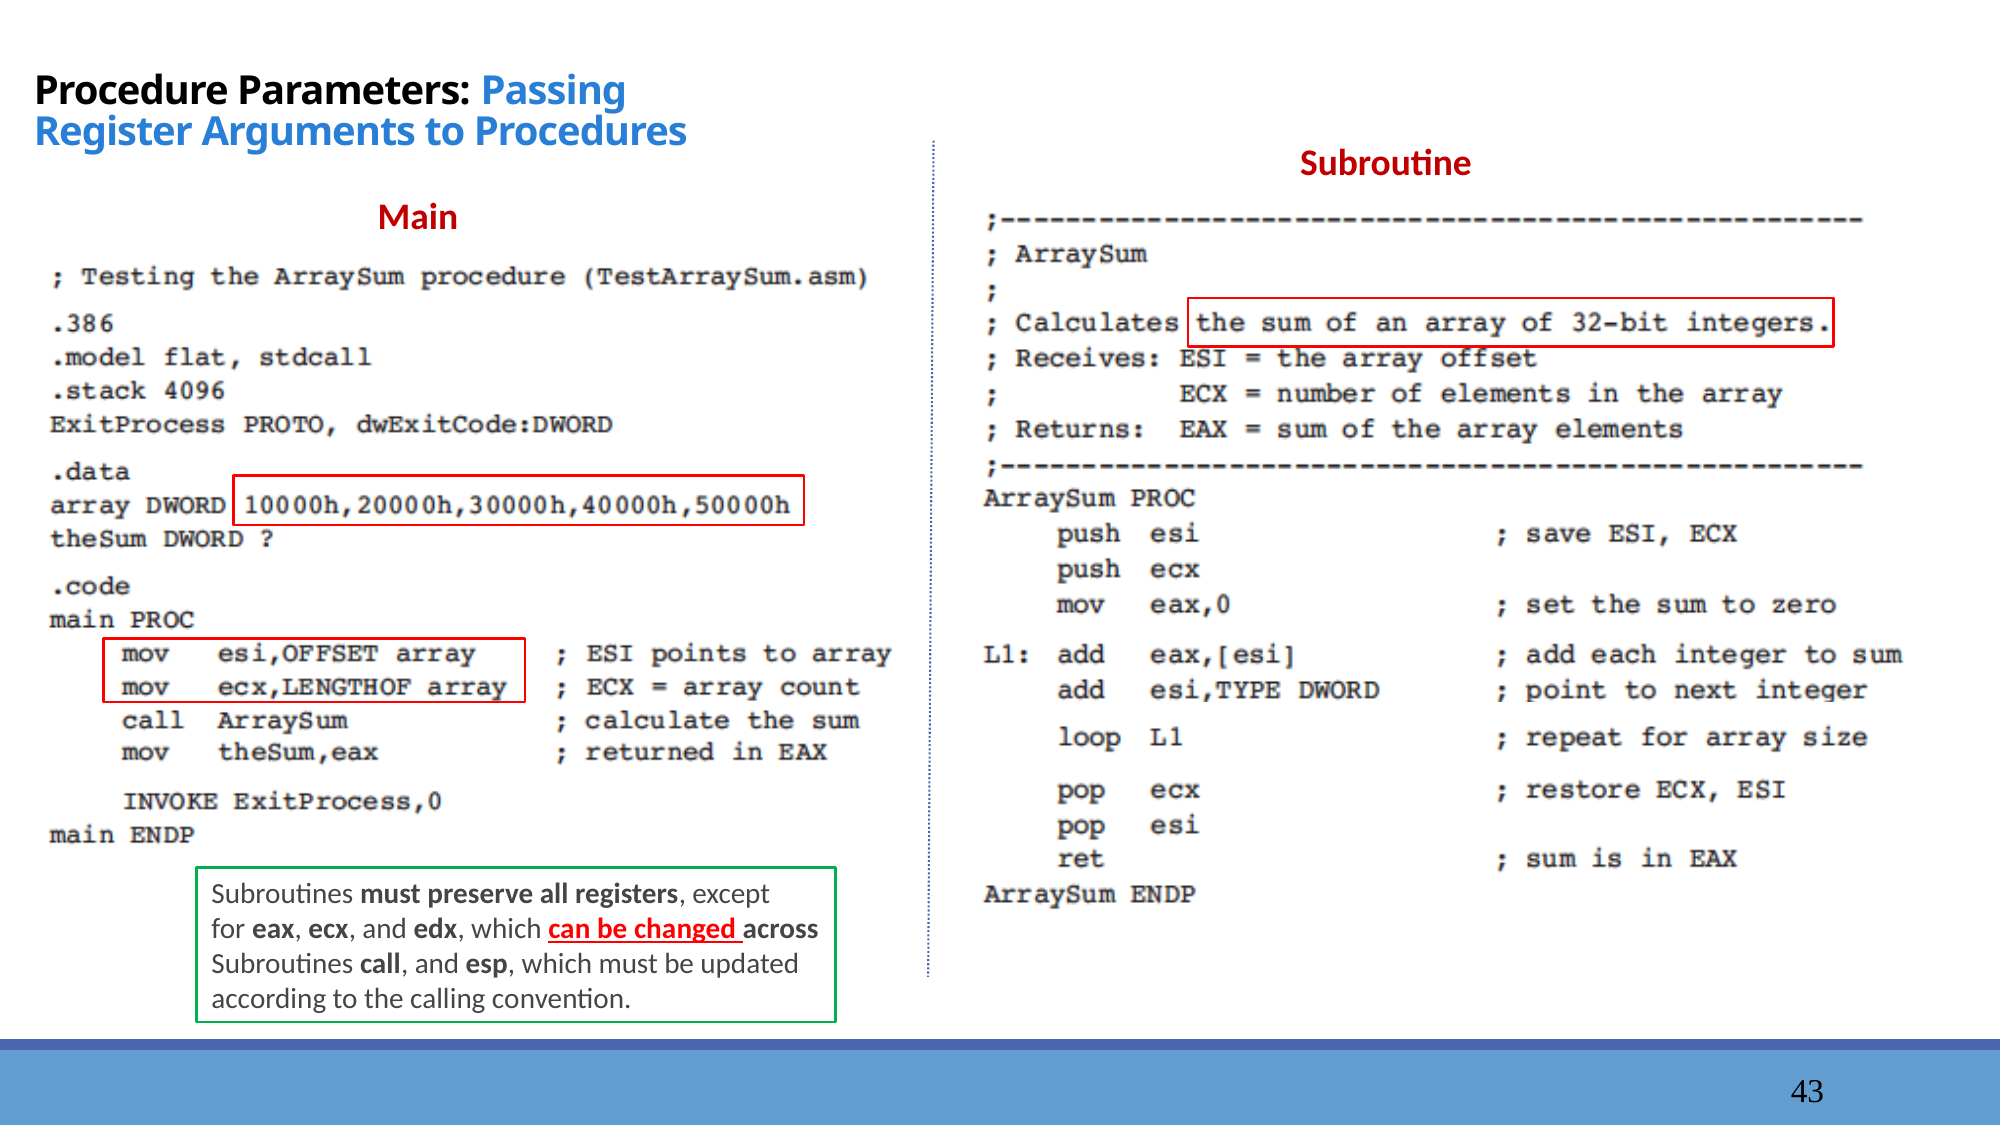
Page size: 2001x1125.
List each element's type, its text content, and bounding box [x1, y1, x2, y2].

text_box Subroutine [1285, 130, 1496, 176]
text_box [927, 140, 935, 978]
slide_number 44 [1624, 1059, 1840, 1120]
text_box Main [363, 184, 474, 244]
title Procedure Parameters: Passing Register Arguments to Procedures [18, 23, 706, 161]
picture [22, 257, 927, 855]
text_box Subroutines must preserve all registers, except for eax, ecx, and edx, which can be changed across Subroutines call, and esp, which must be updated according to the calling convention. [195, 866, 837, 1023]
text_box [942, 179, 2000, 929]
